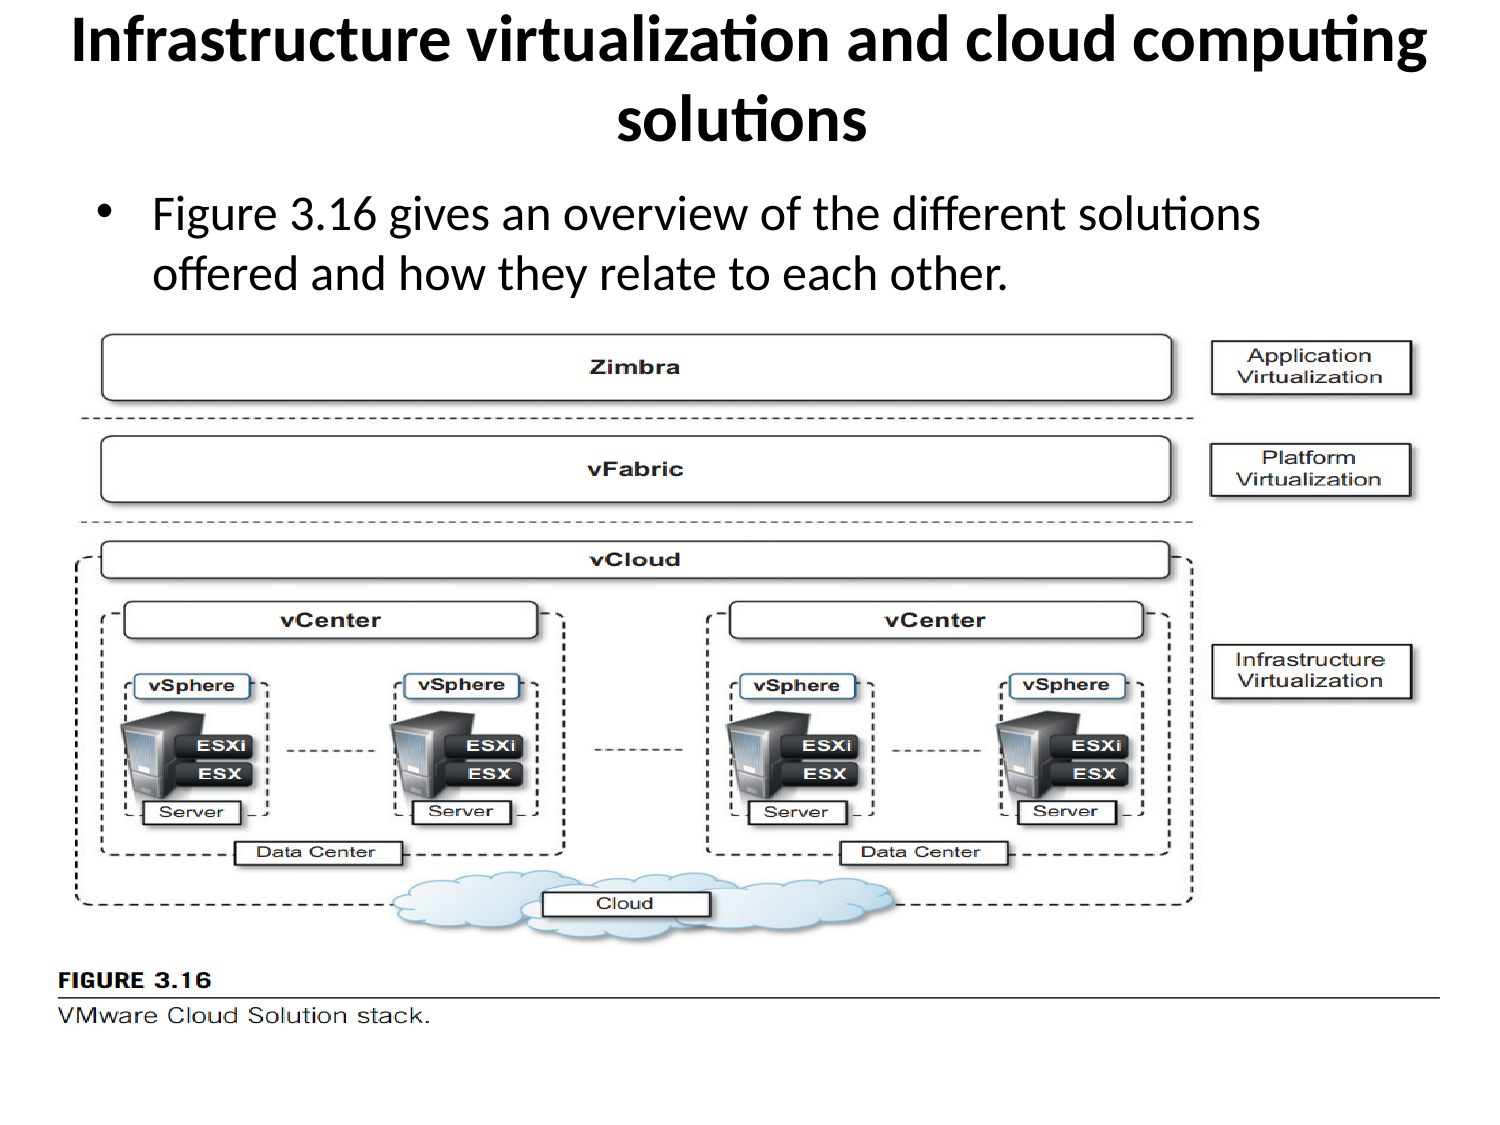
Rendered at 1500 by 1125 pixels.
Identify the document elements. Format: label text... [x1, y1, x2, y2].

picture [5, 302, 1483, 1035]
title Infrastructure virtualization and cloud computing solutions [0, 0, 1500, 149]
list Figure 3.16 gives an overview of the different solutions offered and how they relate to each other. [80, 172, 1431, 301]
